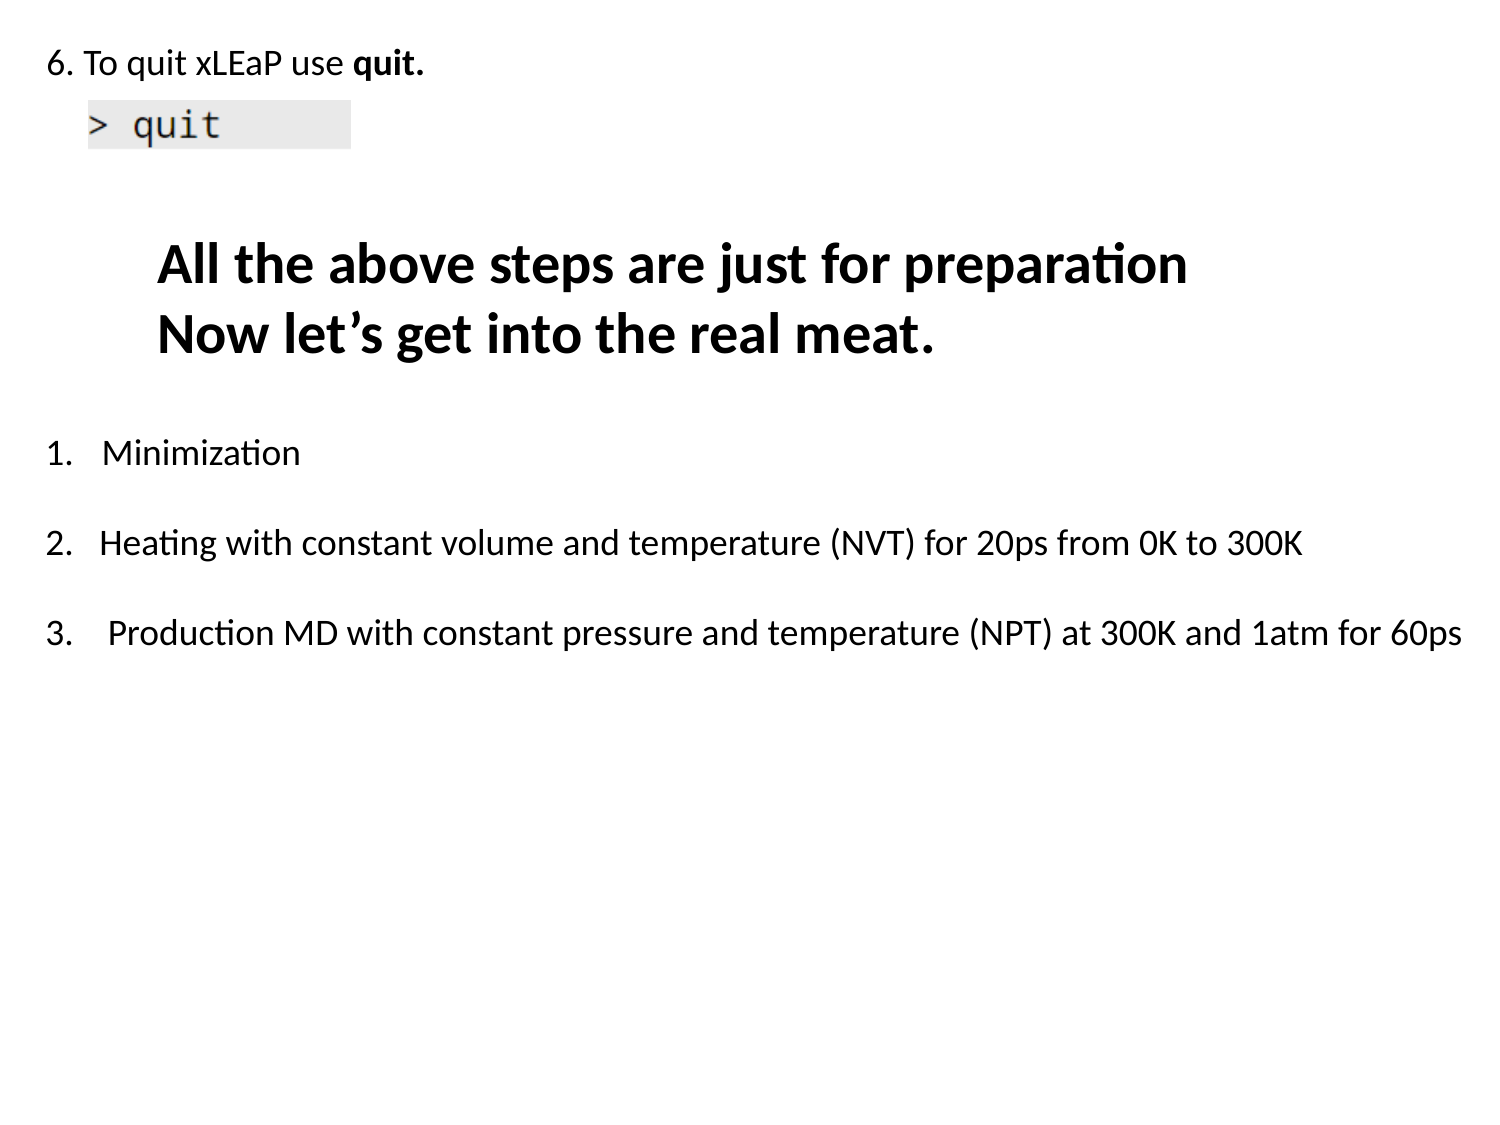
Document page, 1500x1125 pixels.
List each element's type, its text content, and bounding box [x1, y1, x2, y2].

text_box 6. To quit xLEaP use quit. [31, 30, 441, 91]
text_box Minimization 2. Heating with constant volume and temperature (NVT) for 20ps from 0K to 300K 3. Production MD with constant pressure and temperature (NPT) at 300K and 1atm for 60ps [30, 420, 1500, 661]
picture [88, 100, 352, 154]
text_box All the above steps are just for preparation Now let’s get into the real meat. [142, 217, 1218, 373]
